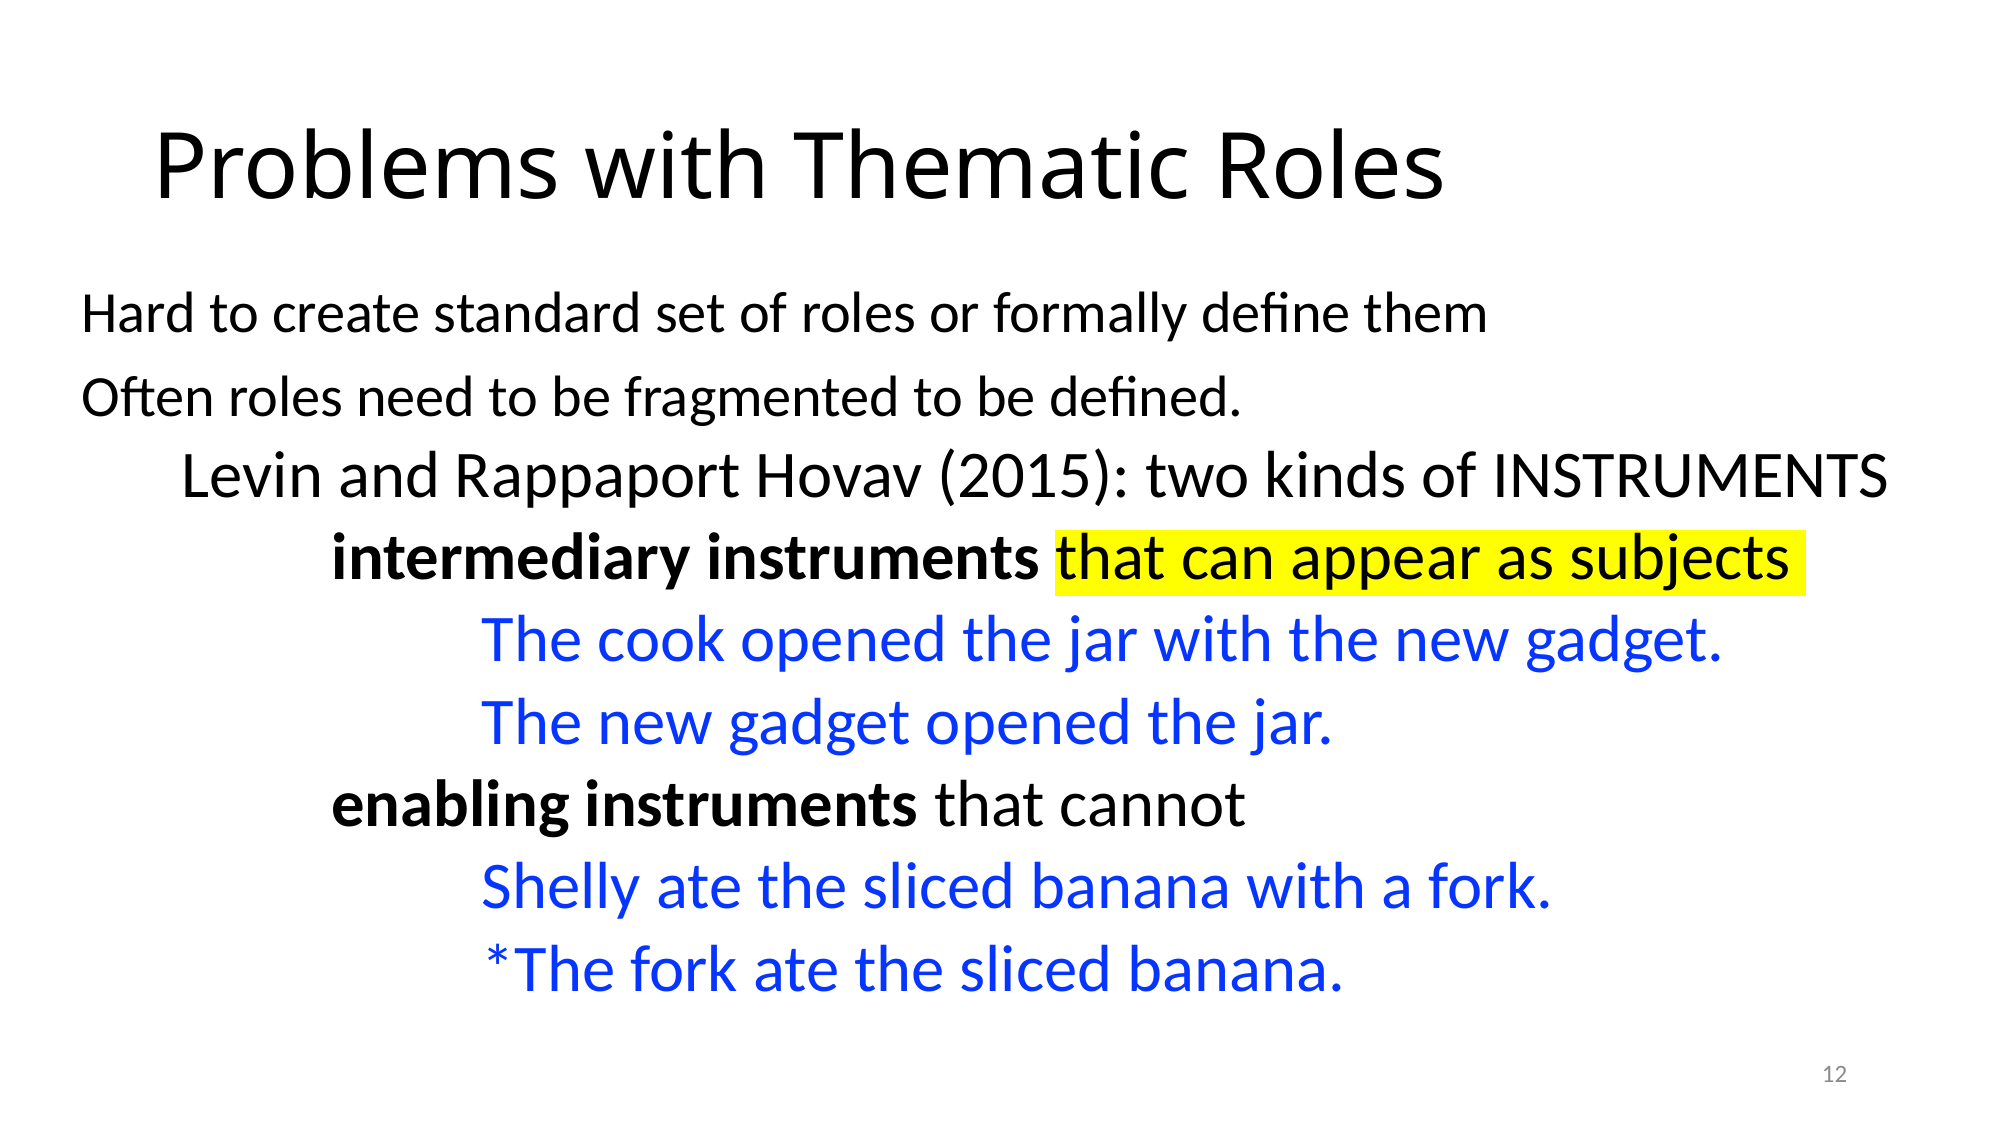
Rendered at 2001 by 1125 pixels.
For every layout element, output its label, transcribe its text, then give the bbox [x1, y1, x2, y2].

slide_number 12 [1412, 1042, 1863, 1103]
list Hard to create standard set of roles or formally define them Often roles need to be fragmented to be defined. Levin and Rappaport Hovav (2015): two kinds of instruments intermediary instruments that can appear as subjects The cook opened the jar with the new gadget. The new gadget opened the jar. enabling instruments that cannot Shelly ate the sliced banana with a fork. *The fork ate the sliced banana. [66, 275, 1934, 1105]
title Problems with Thematic Roles [137, 59, 1863, 275]
